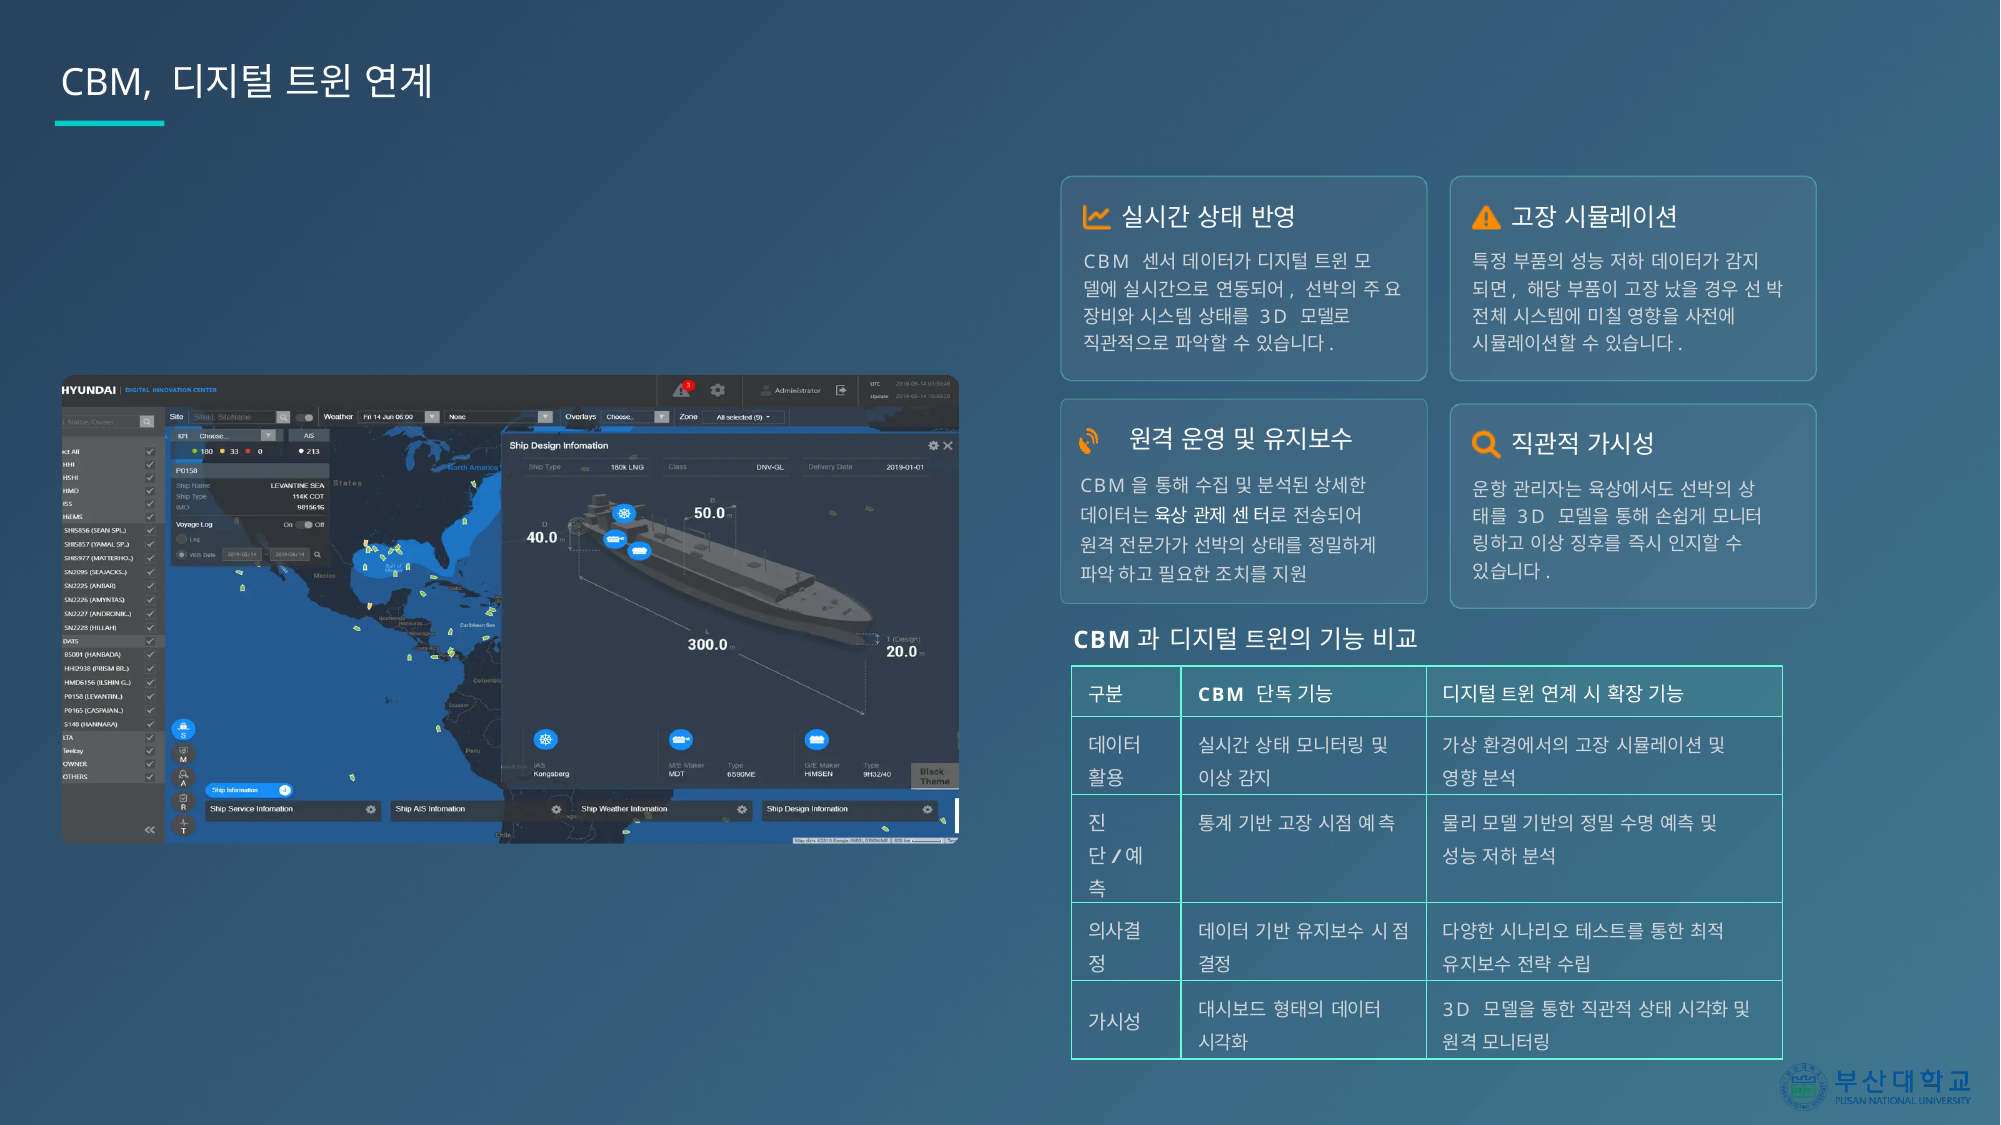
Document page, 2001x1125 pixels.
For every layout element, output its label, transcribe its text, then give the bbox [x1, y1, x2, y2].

table_cell 통계 기반 고장 시점 예 측 [1182, 795, 1426, 902]
table_header CBM 단독 기능 [1182, 667, 1426, 716]
table_cell 데이터 기반 유지보수 시 점 결정 [1182, 903, 1426, 980]
table_cell 진단/예 측 [1072, 795, 1180, 902]
table_header 구분 [1072, 667, 1180, 716]
table_cell 의사결 정 [1072, 903, 1180, 980]
table_cell 가시성 [1072, 981, 1180, 1058]
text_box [1059, 175, 1429, 382]
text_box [1449, 175, 1818, 382]
table_cell 3D 모델을 통한 직관적 상태 시각화 및 원격 모니터링 [1427, 981, 1782, 1058]
text_box CBM과 디지털 트윈의 기능 비교 [1071, 621, 1443, 654]
table_cell 데이터 활용 [1072, 717, 1180, 794]
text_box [1449, 402, 1818, 610]
table_cell 대시보드 형태의 데이터 시각화 [1182, 981, 1426, 1058]
table_cell 실시간 상태 모니터링 및 이상 감지 [1182, 717, 1426, 794]
table_header 디지털 트윈 연계 시 확장 기능 [1427, 667, 1782, 716]
picture [0, 0, 2001, 1125]
table_cell 다양한 시나리오 테스트를 통한 최적 유지보수 전략 수립 [1427, 903, 1782, 980]
text_box CBM, 디지털 트윈 연계 [36, 50, 913, 111]
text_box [1059, 397, 1429, 605]
table_cell 가상 환경에서의 고장 시뮬레이션 및 영향 분석 [1427, 717, 1782, 794]
table_cell 물리 모델 기반의 정밀 수명 예측 및 성능 저하 분석 [1427, 795, 1782, 902]
